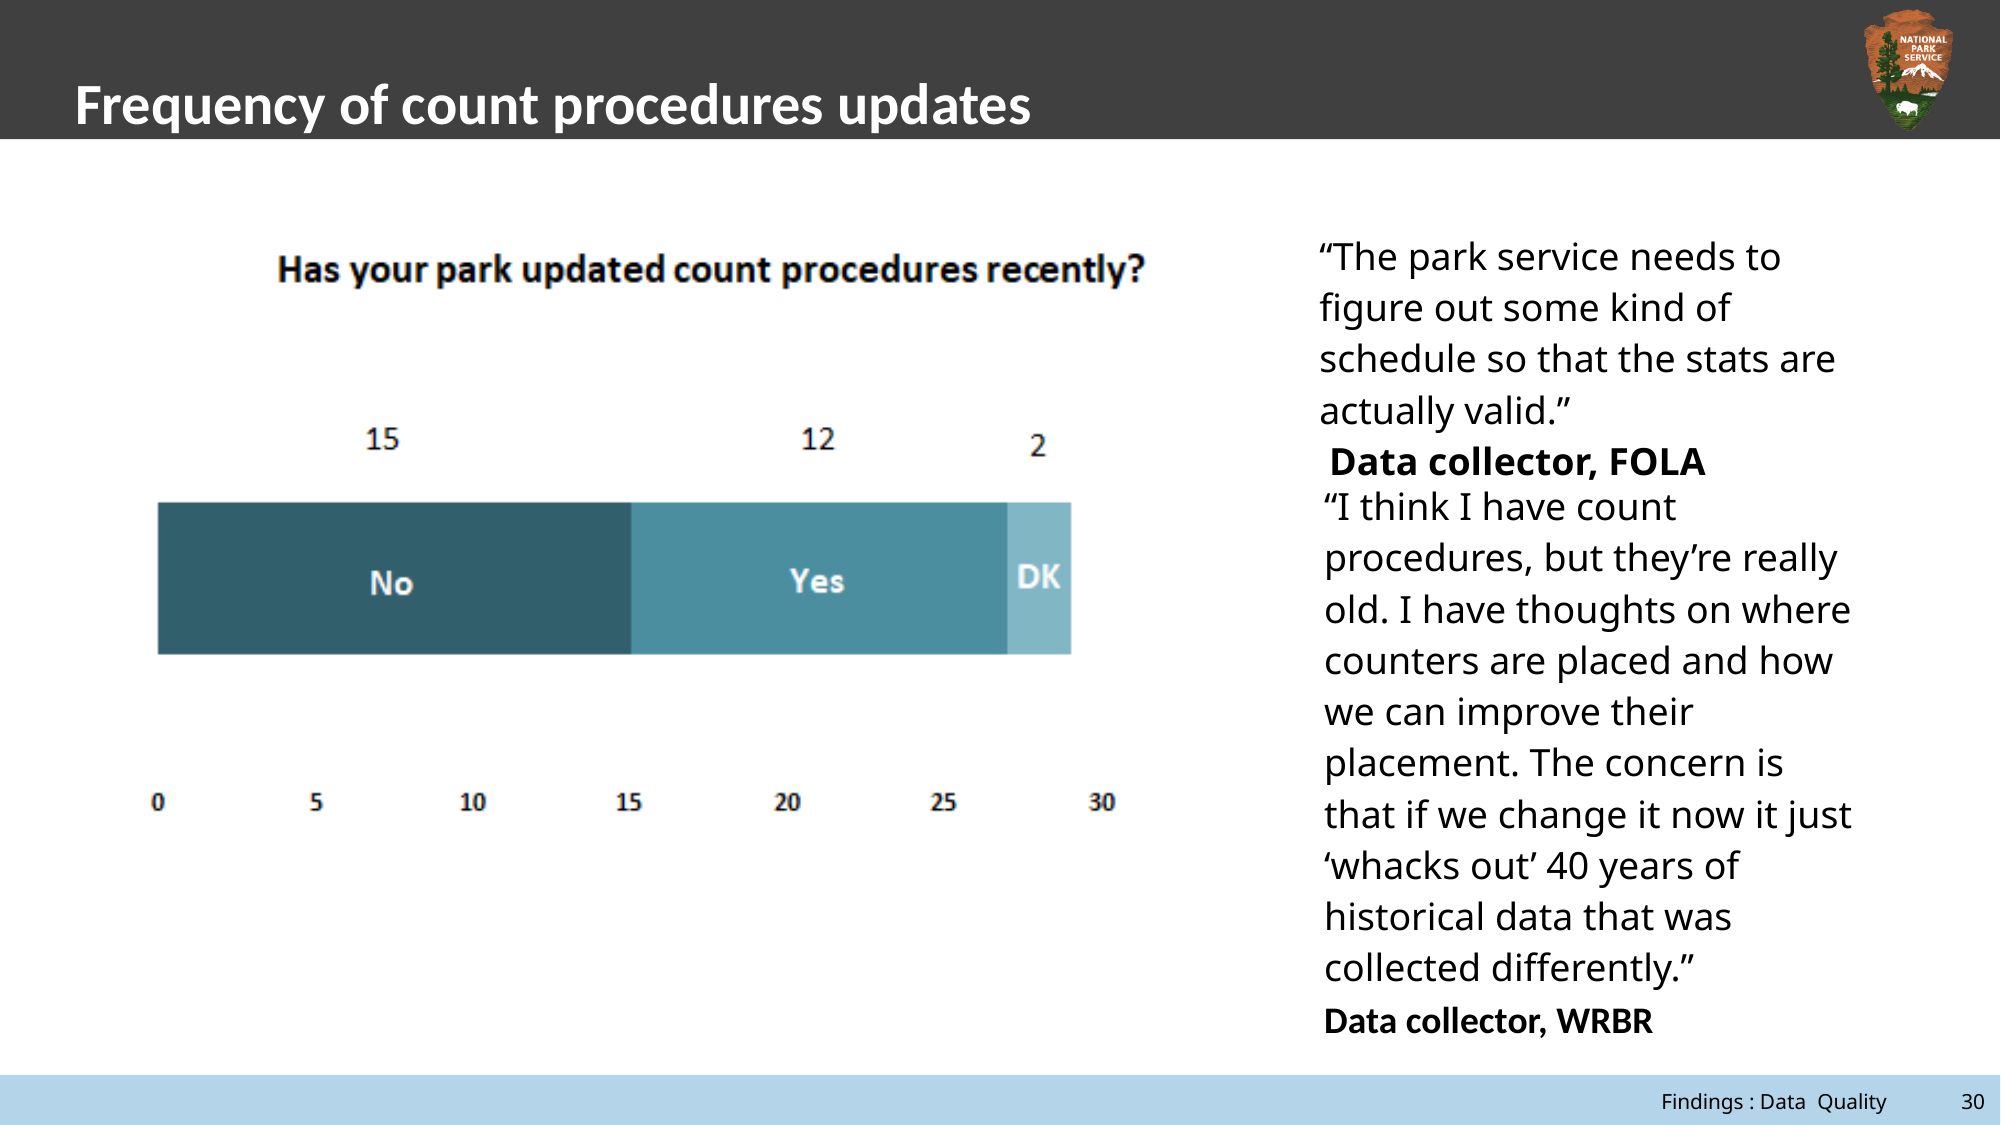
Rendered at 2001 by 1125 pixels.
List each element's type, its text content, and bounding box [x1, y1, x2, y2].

picture [118, 219, 1235, 904]
slide_number Findings : Data Quality 30 [1485, 1079, 2000, 1125]
title Frequency of count procedures updates [75, 3, 1806, 137]
text_box “The park service needs to figure out some kind of schedule so that the stats are actually valid.” Data collector, FOLA [1304, 219, 1872, 469]
picture [1864, 9, 1953, 131]
text_box “I think I have count procedures, but they’re really old. I have thoughts on where counters are placed and how we can improve their placement. The concern is that if we change it now it just ‘whacks out’ 40 years of historical data that was collected differently.” Data collector, WRBR [1234, 469, 1872, 1049]
